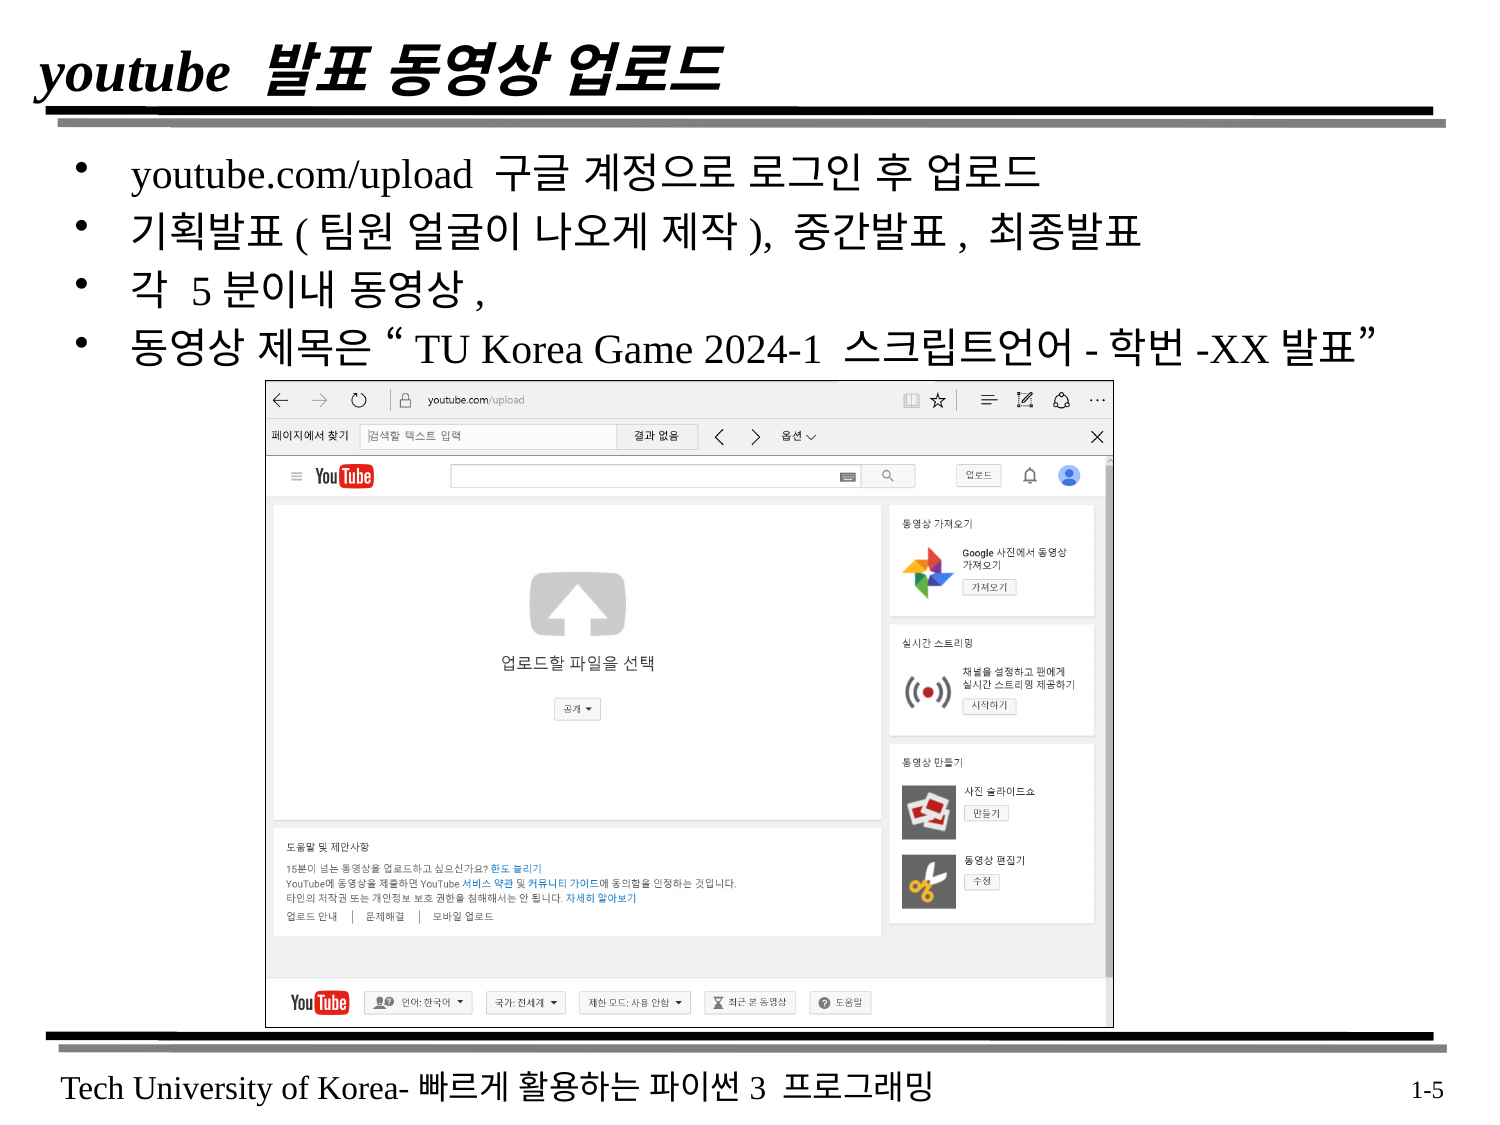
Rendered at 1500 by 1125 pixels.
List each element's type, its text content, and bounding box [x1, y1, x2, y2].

list youtube.com/upload 구글 계정으로 로그인 후 업로드 기획발표(팀원 얼굴이 나오게 제작), 중간발표, 최종발표 각 5분이내 동영상, 동영상 제목은 “TU Korea Game 2024-1 스크립트언어-학번-XX발표” [59, 139, 1447, 877]
title youtube 발표 동영상 업로드 [25, 25, 1301, 101]
slide_number 1-5 [1333, 1066, 1460, 1115]
picture [265, 380, 1114, 1028]
